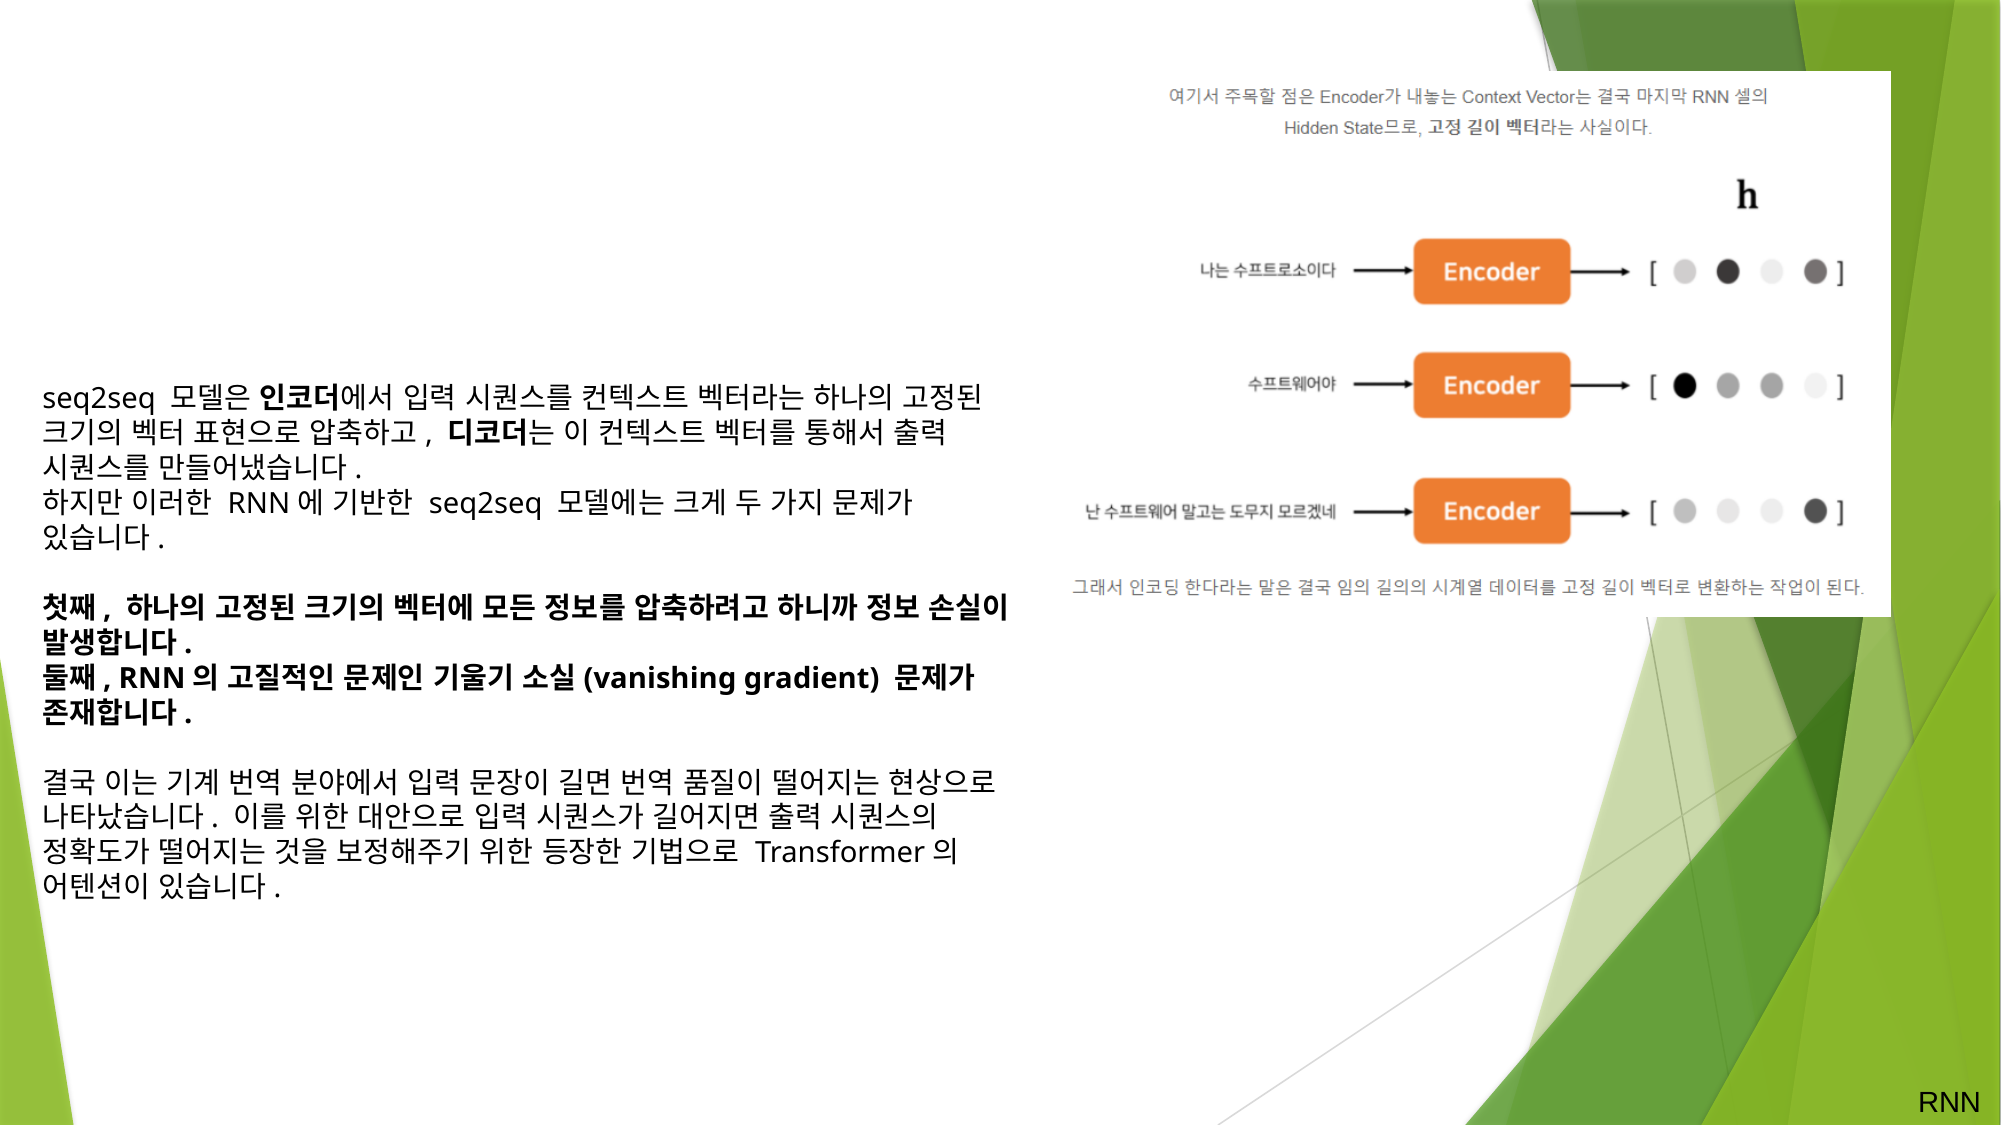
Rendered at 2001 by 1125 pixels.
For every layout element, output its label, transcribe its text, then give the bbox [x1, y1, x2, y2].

picture [1048, 70, 1891, 617]
text_box seq2seq 모델은 인코더에서 입력 시퀀스를 컨텍스트 벡터라는 하나의 고정된 크기의 벡터 표현으로 압축하고, 디코더는 이 컨텍스트 벡터를 통해서 출력 시퀀스를 만들어냈습니다. 하지만 이러한 RNN에 기반한 seq2seq 모델에는 크게 두 가지 문제가 있습니다. 첫째, 하나의 고정된 크기의 벡터에 모든 정보를 압축하려고 하니까 정보 손실이 발생합니다. 둘째, RNN의 고질적인 문제인 기울기 소실(vanishing gradient) 문제가 존재합니다. 결국 이는 기계 번역 분야에서 입력 문장이 길면 번역 품질이 떨어지는 현상으로 나타났습니다. 이를 위한 대안으로 입력 시퀀스가 길어지면 출력 시퀀스의 정확도가 떨어지는 것을 보정해주기 위한 등장한 기법으로 Transformer의 어텐션이 있습니다. [27, 371, 1028, 912]
text_box RNN [1903, 1075, 1997, 1125]
